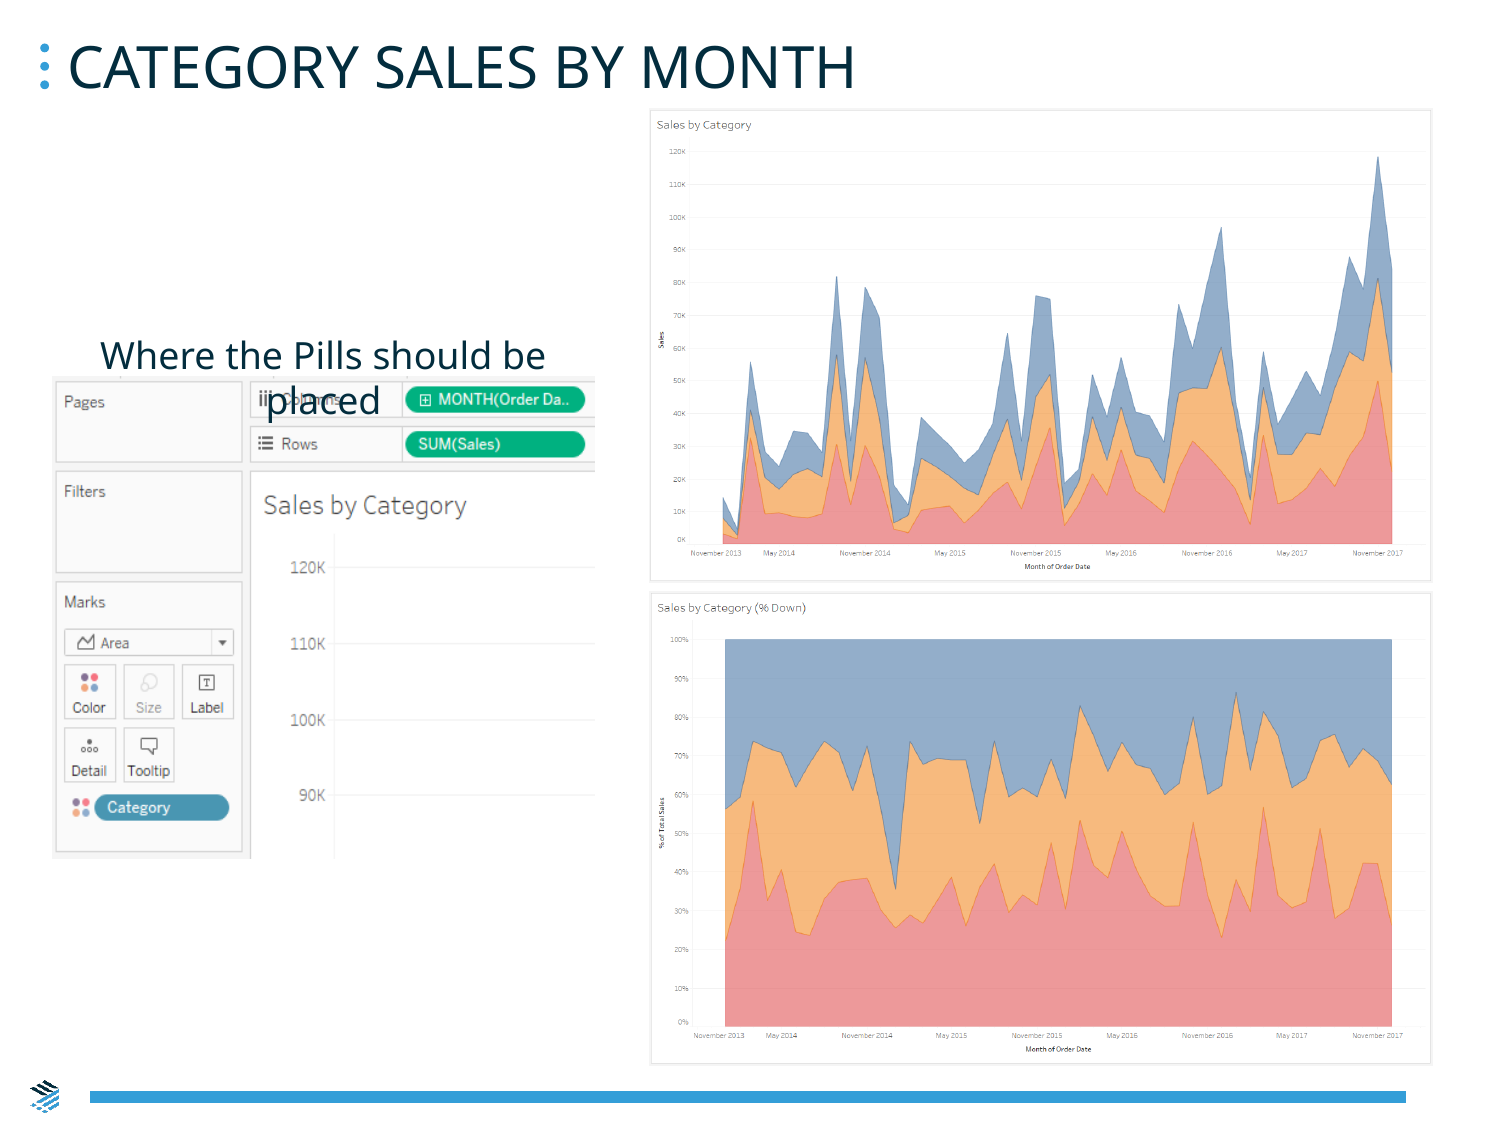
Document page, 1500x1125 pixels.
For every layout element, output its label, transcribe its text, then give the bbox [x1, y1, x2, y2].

picture [30, 1080, 44, 1087]
picture [649, 591, 1433, 1066]
list Category Sales by Month [52, 30, 1247, 103]
picture [649, 108, 1433, 583]
picture [30, 1080, 59, 1113]
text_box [52, 325, 596, 859]
